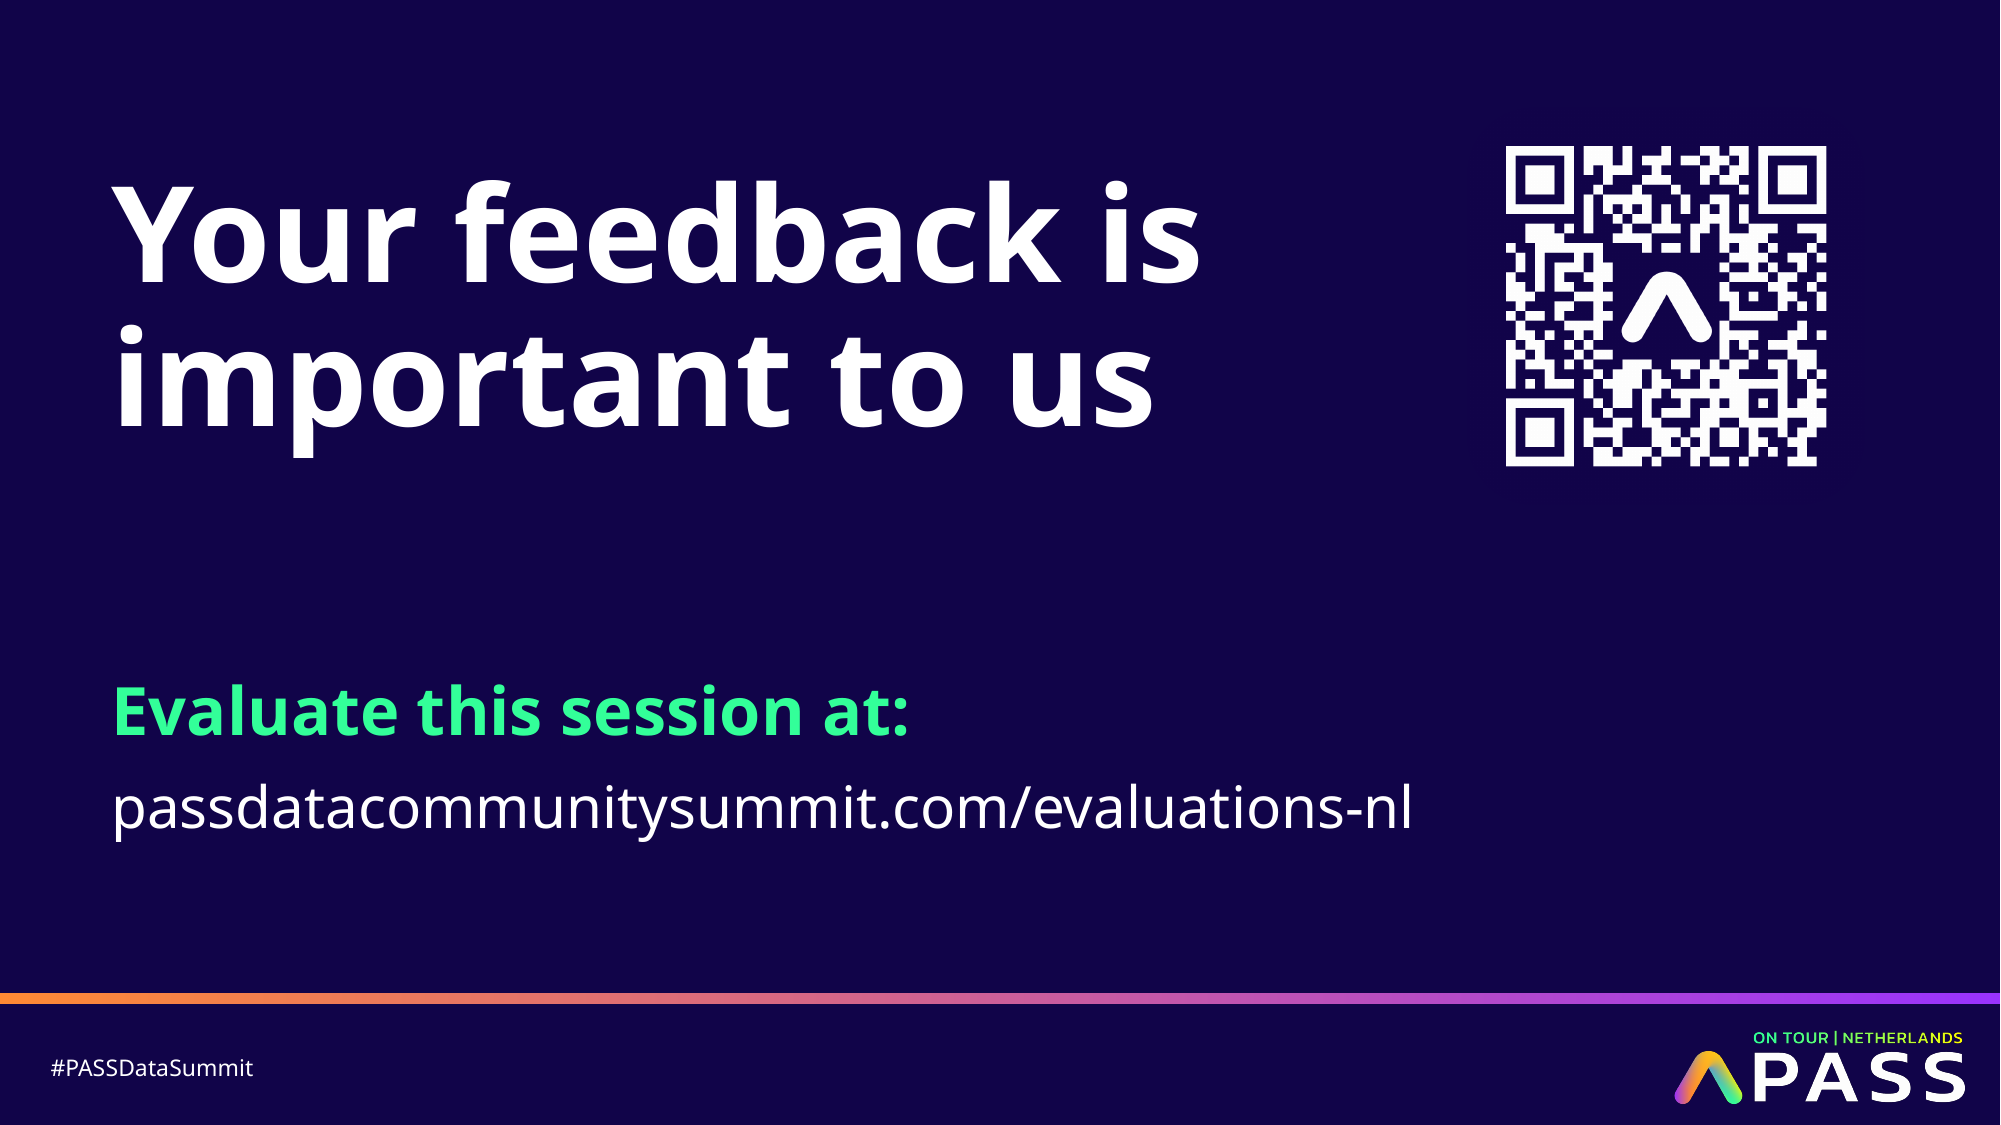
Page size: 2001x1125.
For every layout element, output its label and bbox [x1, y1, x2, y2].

picture [1662, 1016, 1977, 1112]
picture [1467, 107, 1865, 505]
